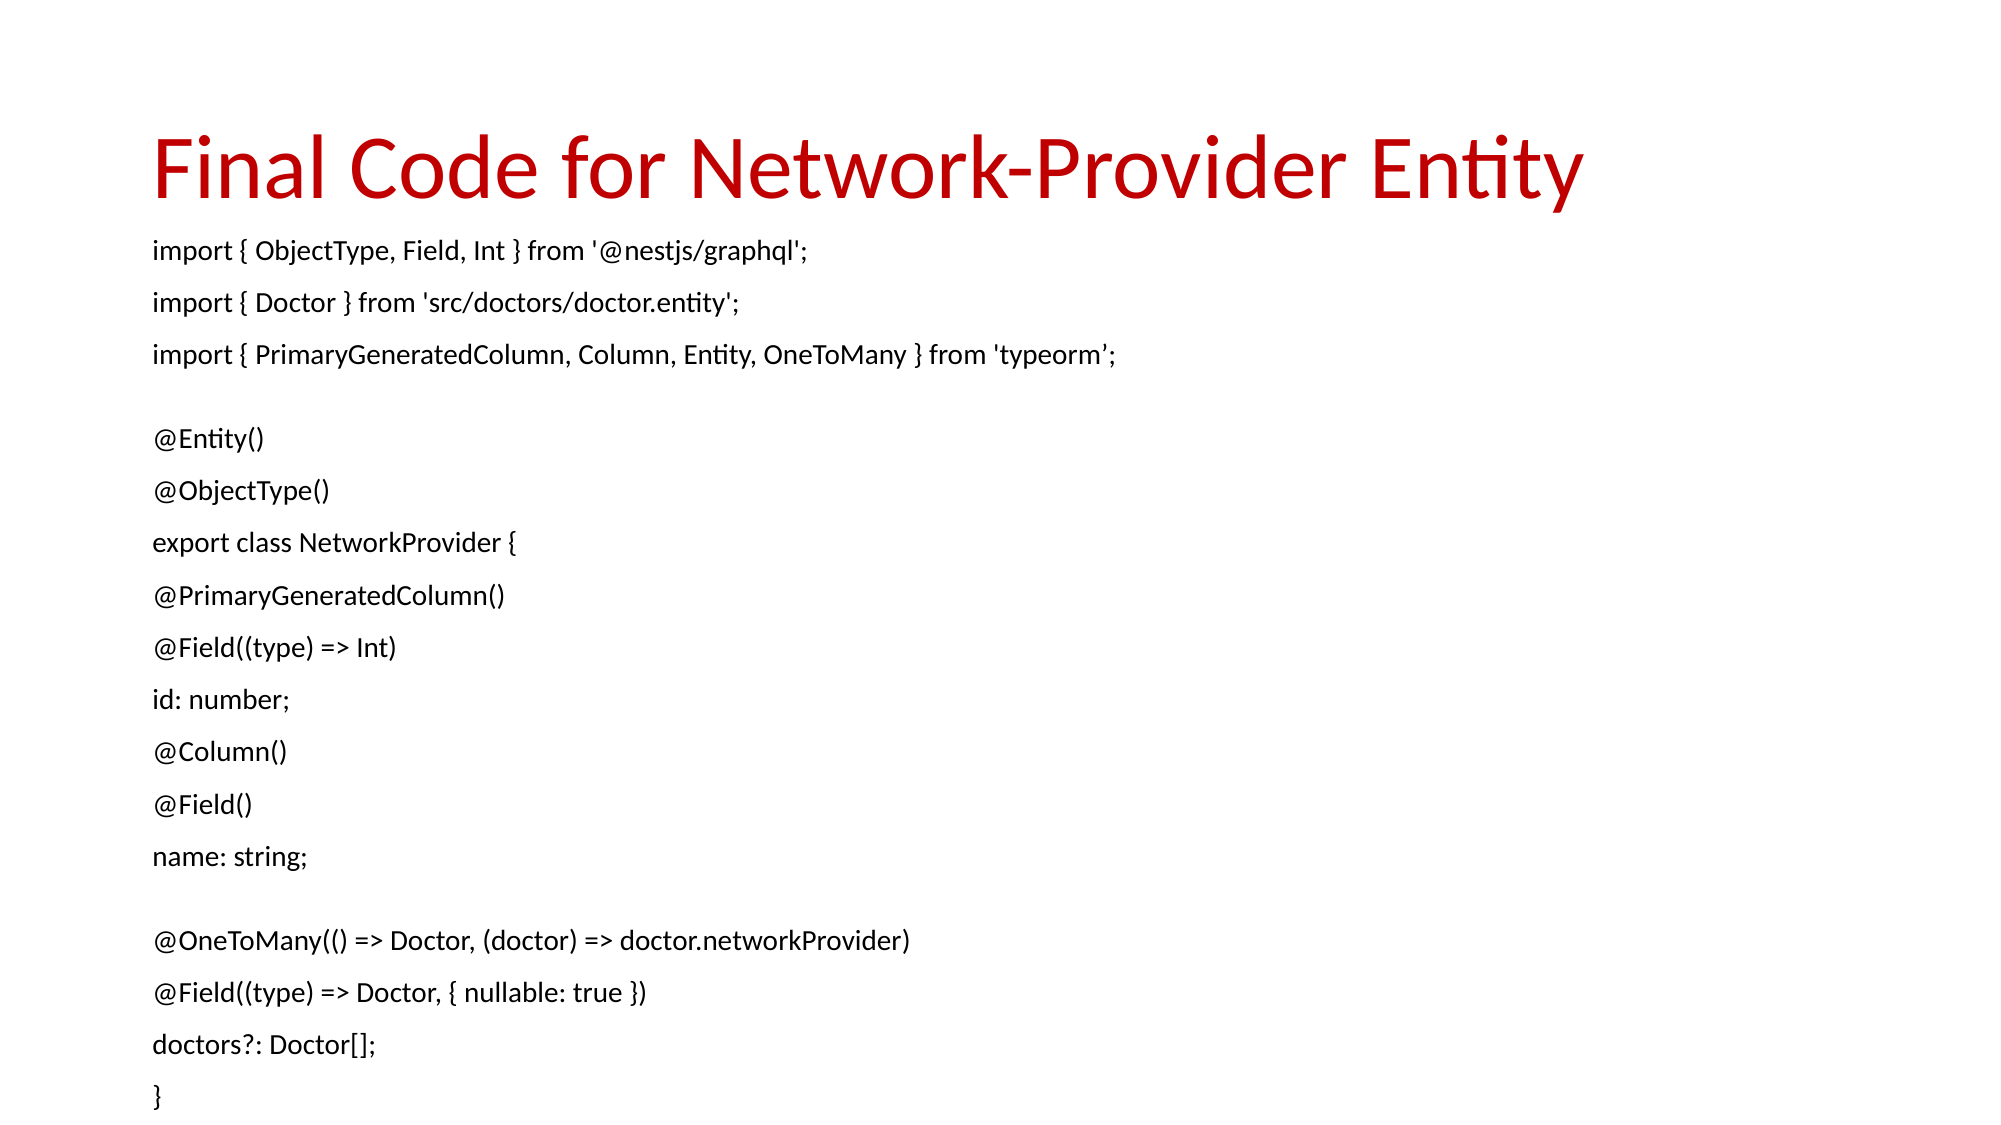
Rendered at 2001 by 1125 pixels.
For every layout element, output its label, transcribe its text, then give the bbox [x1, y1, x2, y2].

title Final Code for Network-Provider Entity [137, 59, 1863, 227]
list import { ObjectType, Field, Int } from '@nestjs/graphql'; import { Doctor } from 'src/doctors/doctor.entity'; import { PrimaryGeneratedColumn, Column, Entity, OneToMany } from 'typeorm’; @Entity() @ObjectType() export class NetworkProvider { @PrimaryGeneratedColumn() @Field((type) => Int) id: number; @Column() @Field() name: string; @OneToMany(() => Doctor, (doctor) => doctor.networkProvider) @Field((type) => Doctor, { nullable: true }) doctors?: Doctor[]; } [137, 227, 1863, 1019]
